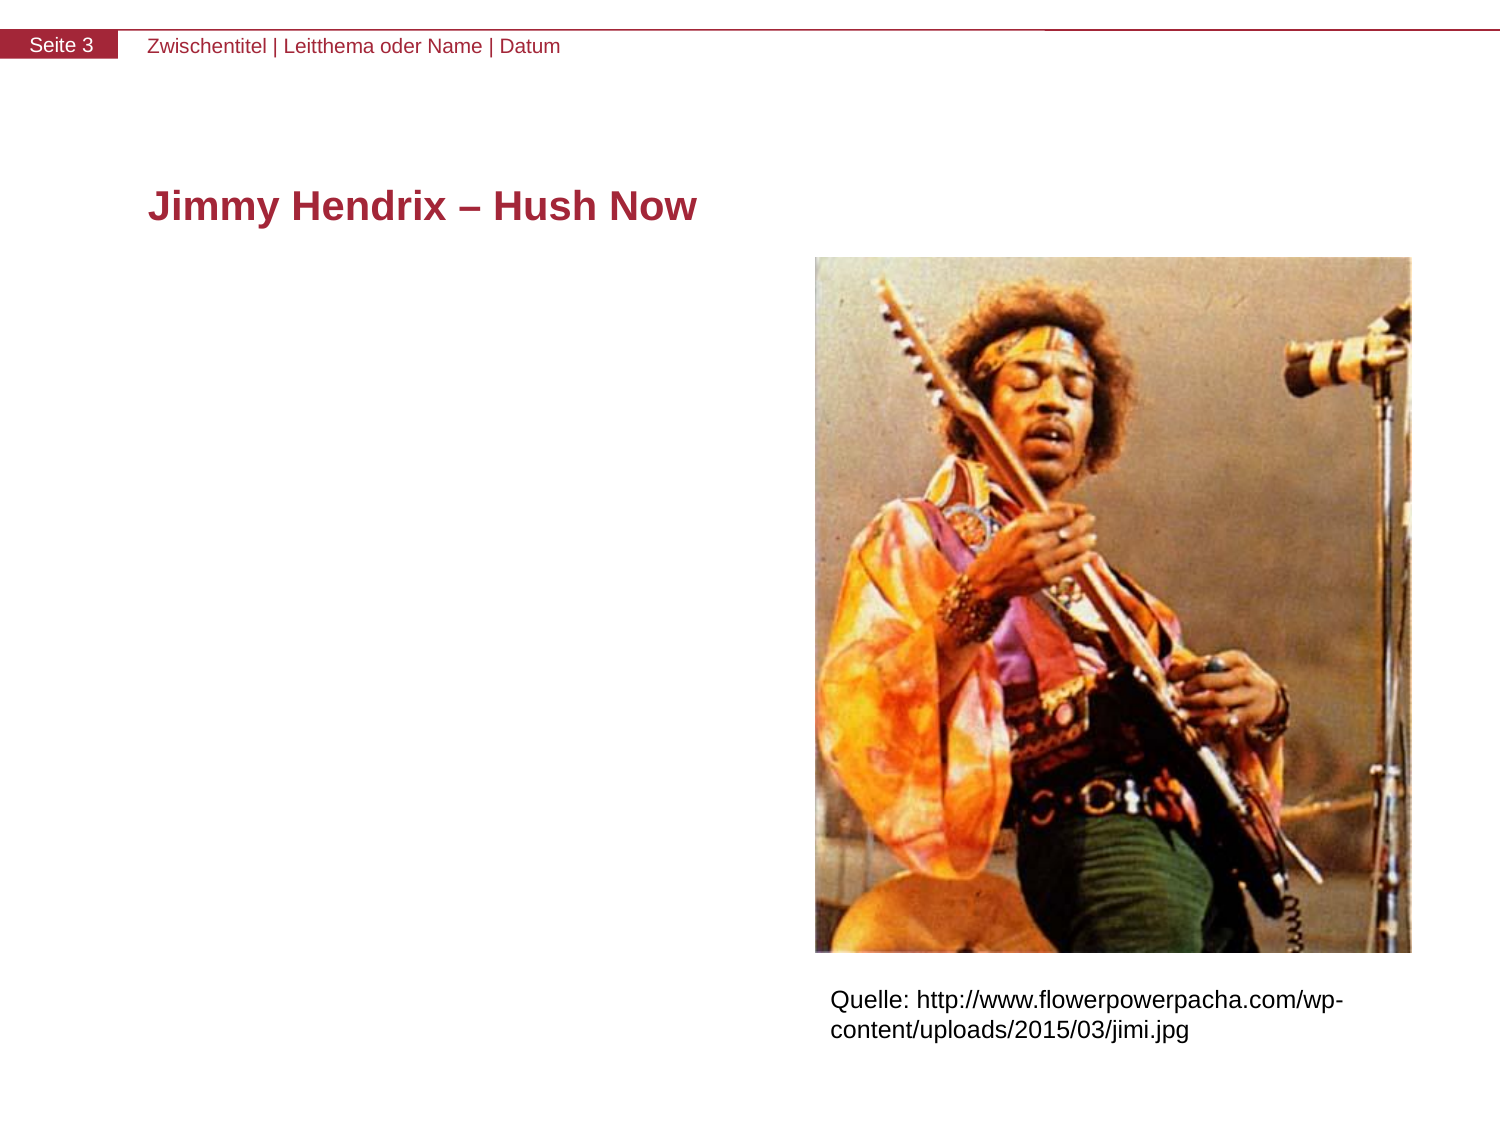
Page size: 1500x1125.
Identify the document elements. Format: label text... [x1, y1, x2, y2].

title Jimmy Hendrix – Hush Now [132, 149, 1413, 258]
picture [815, 257, 1412, 953]
text_box Quelle: http://www.flowerpowerpacha.com/wp-content/uploads/2015/03/jimi.jpg [815, 975, 1412, 1051]
